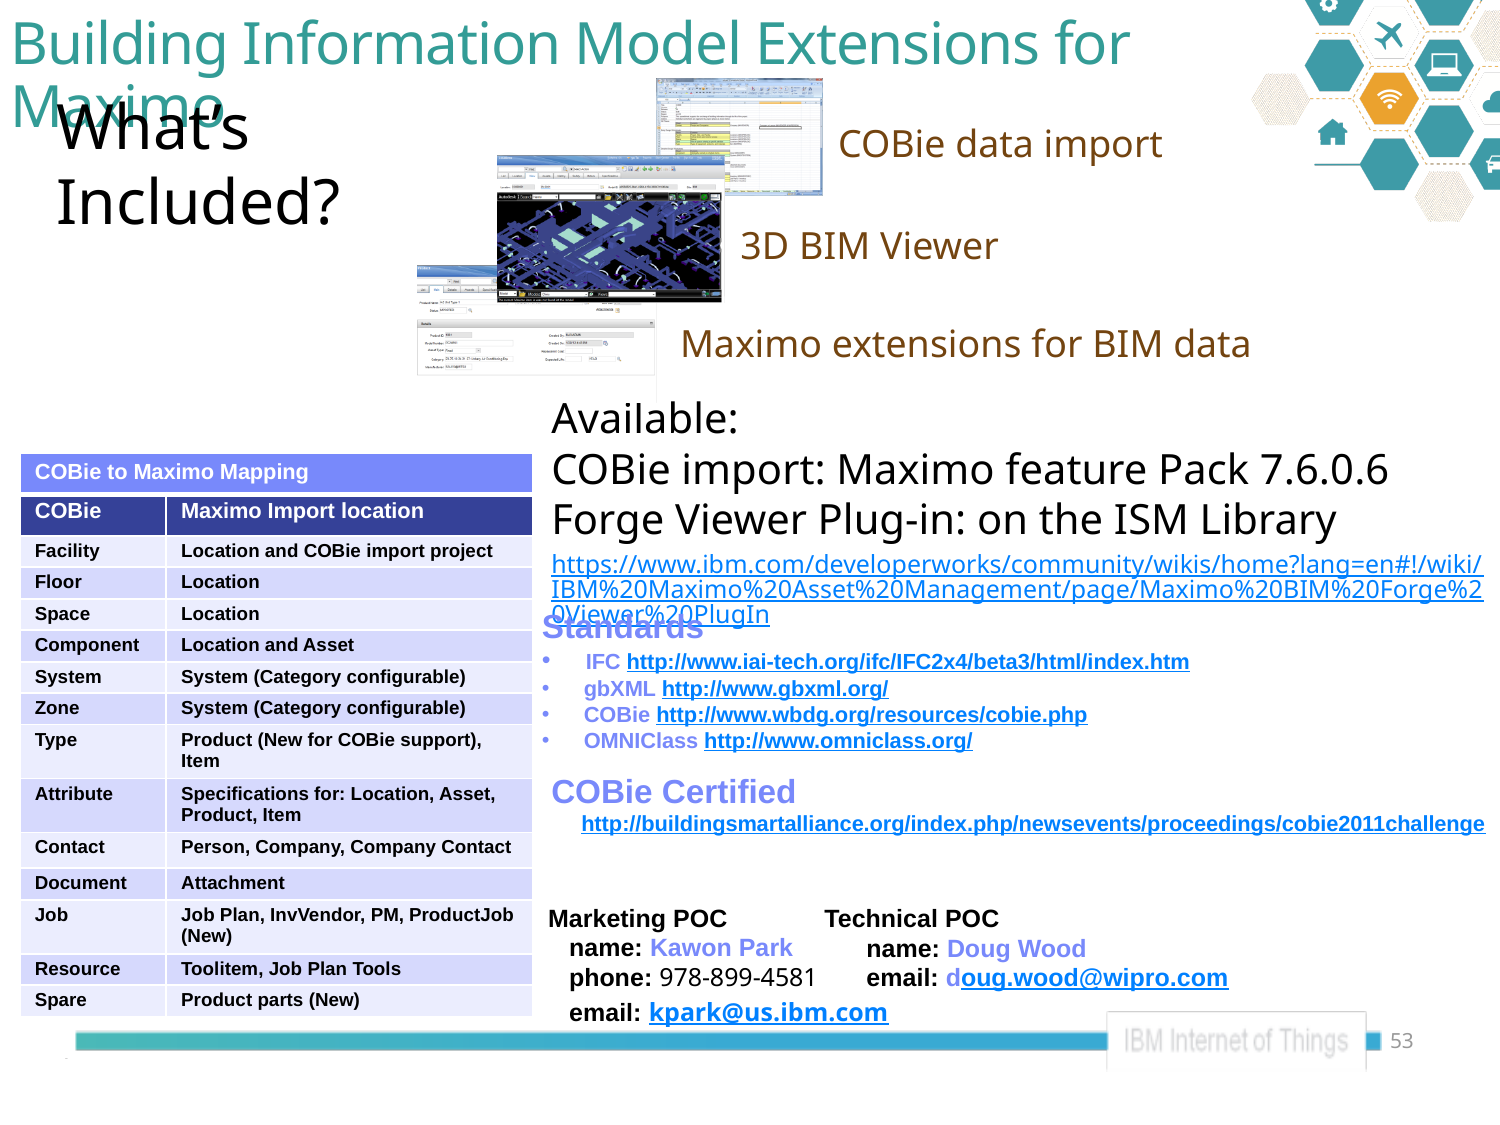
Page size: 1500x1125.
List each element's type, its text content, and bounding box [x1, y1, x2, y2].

picture [417, 78, 823, 404]
table_cell Facility [21, 537, 165, 566]
table_cell Resource [21, 955, 165, 984]
text_box Marketing POC name: Kawon Park phone: 978-899-4581 email: kpark@us.ibm.com [533, 894, 1199, 1075]
table_cell Job Plan, InvVendor, PM, ProductJob (New) [167, 901, 532, 953]
table_cell Location and Asset [167, 631, 527, 661]
text_box https://www.ibm.com/developerworks/community/wikis/home?lang=en#!/wiki/IBM%20Maximo%20Asset%20Management/page/Maximo%20BIM%20Forge%20Viewer%20PlugIn [536, 541, 1500, 620]
table_cell Type [21, 725, 165, 778]
text_box Available: COBie import: Maximo feature Pack 7.6.0.6 Forge Viewer Plug-in: on the ISM Library [536, 384, 1456, 550]
table_cell Job [21, 901, 165, 953]
table_cell Attachment [167, 869, 532, 899]
text_box Standards IFC http://www.iai-tech.org/ifc/IFC2x4/beta3/html/index.htm gbXML http://www.gbxml.org/ COBie http://www.wbdg.org/resources/cobie.php OMNIClass http://www.omniclass.org/ [527, 597, 1321, 761]
table_cell Spare [21, 986, 165, 1016]
table_cell Component [21, 631, 165, 661]
picture [1199, 1010, 1382, 1072]
table_cell Specifications for: Location, Asset, Product, Item [167, 779, 532, 832]
table_cell System (Category configurable) [167, 694, 527, 724]
table_cell Product parts (New) [167, 986, 532, 1016]
text_box Maximo extensions for BIM data [665, 312, 1268, 372]
title Building Information Model Extensions for Maximo [0, 8, 1271, 80]
table_cell Location [167, 600, 527, 629]
table_cell Space [21, 600, 165, 629]
picture [1241, 0, 1500, 222]
table_cell Product (New for COBie support), Item [167, 725, 532, 778]
table_header COBie to Maximo Mapping [21, 454, 532, 492]
table_cell Floor [21, 568, 165, 598]
text_box COBie Certified http://buildingsmartalliance.org/index.php/newsevents/proceedings/cobie2011challenge [536, 762, 1500, 844]
table_cell System [21, 663, 165, 692]
table_cell Zone [21, 694, 165, 724]
table_cell Attribute [21, 779, 165, 832]
table_cell Maximo Import location [167, 497, 532, 535]
table_cell Person, Company, Company Contact [167, 833, 532, 867]
text_box 3D BIM Viewer [729, 214, 1015, 275]
text_box What’s Included? [41, 79, 486, 245]
table_cell Location and COBie import project [167, 537, 532, 566]
table_cell COBie [21, 497, 165, 535]
table_cell Contact [21, 833, 165, 867]
table_cell Document [21, 869, 165, 899]
text_box Technical POC name: Doug Wood email: doug.wood@wipro.com [809, 894, 1271, 1057]
picture [75, 1018, 533, 1072]
text_box COBie data import [828, 112, 1179, 173]
slide_number 53 [1349, 1011, 1425, 1072]
table_cell Location [167, 568, 532, 598]
table_cell Toolitem, Job Plan Tools [167, 955, 532, 984]
table_cell System (Category configurable) [167, 663, 527, 692]
